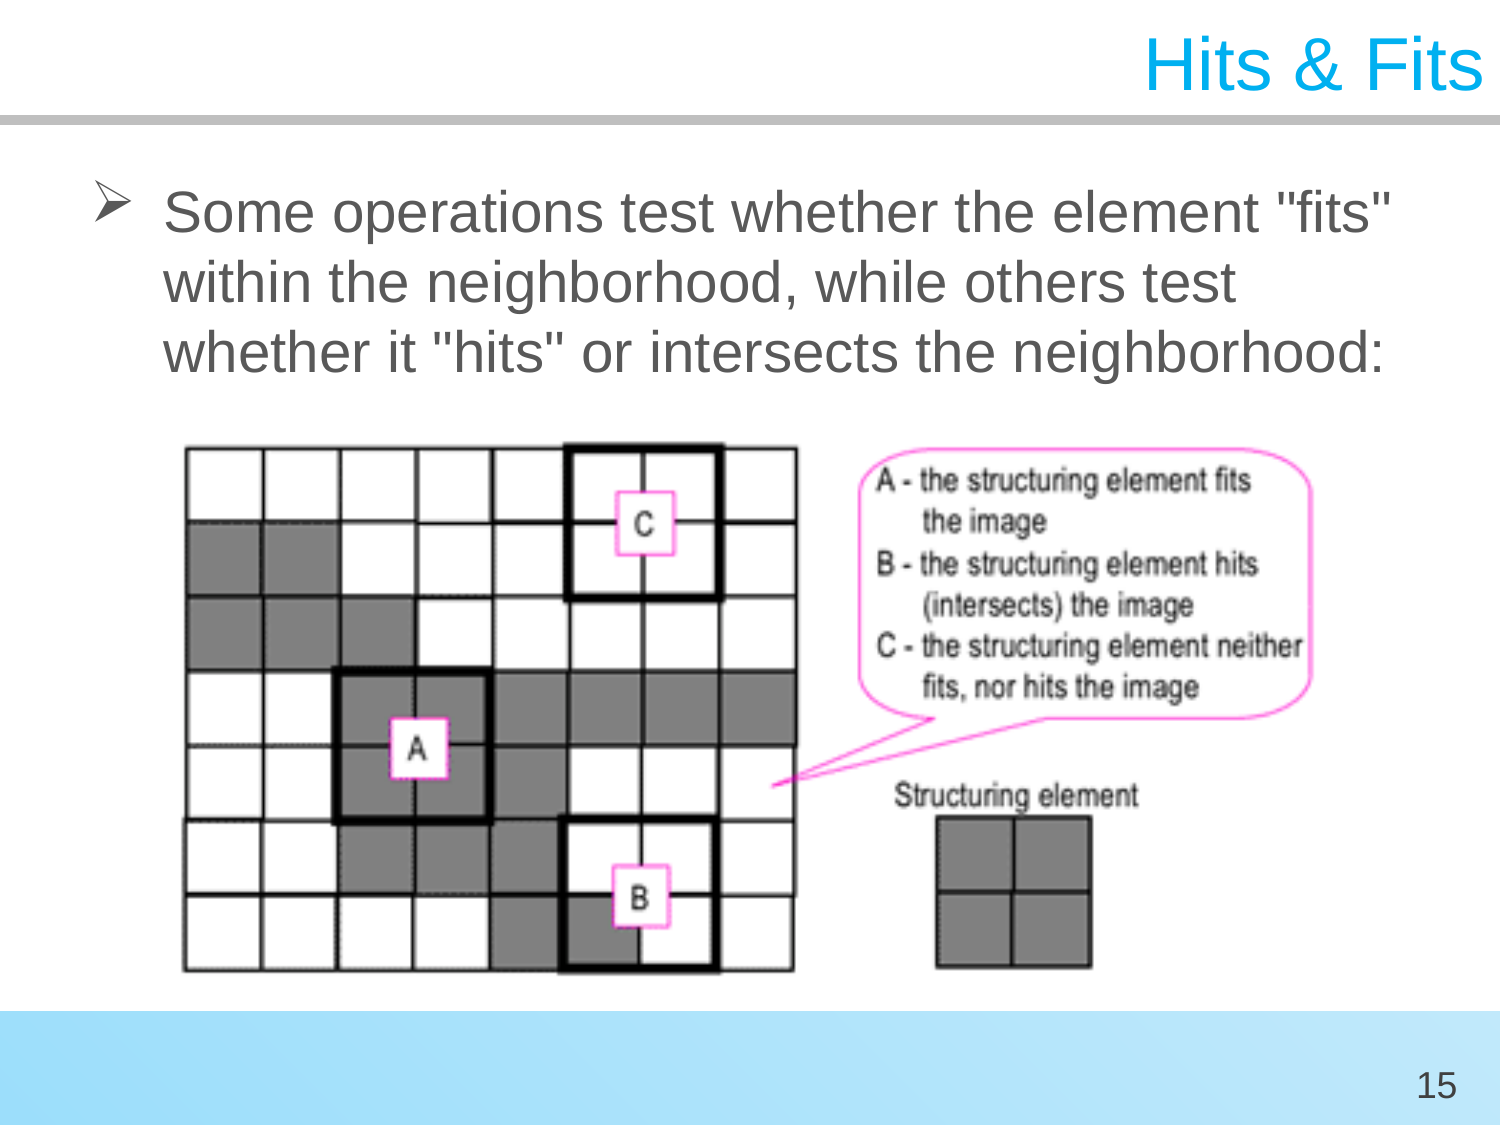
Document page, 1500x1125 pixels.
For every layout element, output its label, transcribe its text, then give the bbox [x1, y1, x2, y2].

title Hits & Fits [0, 0, 1500, 122]
list Some operations test whether the element "fits" within the neighborhood, while others test whether it "hits" or intersects the neighborhood: [75, 166, 1425, 1012]
picture [176, 437, 1324, 982]
